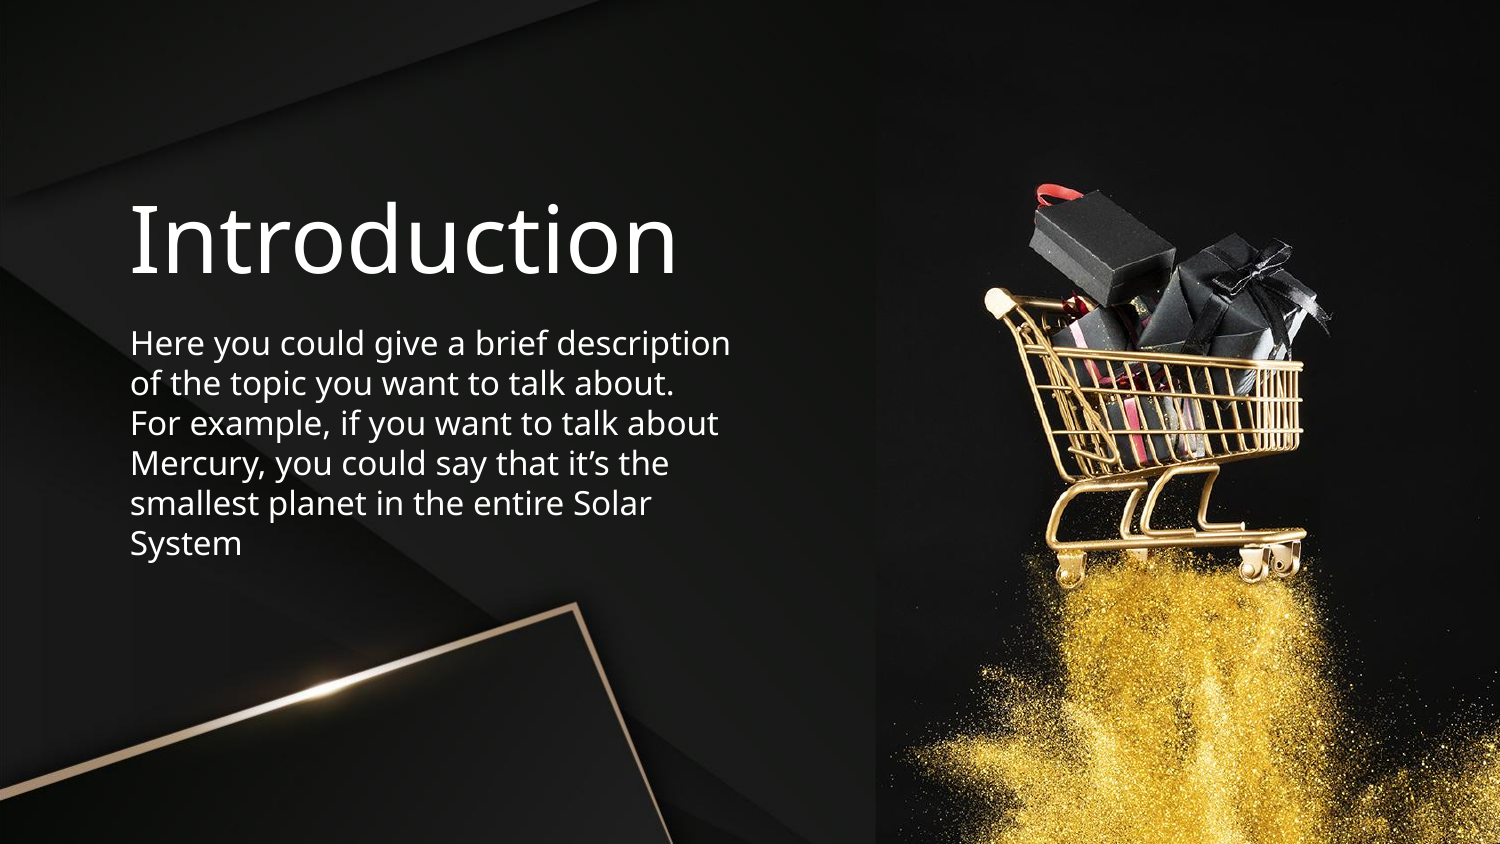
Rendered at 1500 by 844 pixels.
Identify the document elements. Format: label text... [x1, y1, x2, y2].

title Introduction [114, 180, 750, 307]
subtitle Here you could give a brief description of the topic you want to talk about. For example, if you want to talk about Mercury, you could say that it’s the smallest planet in the entire Solar System [114, 307, 750, 553]
picture [0, 0, 1500, 844]
